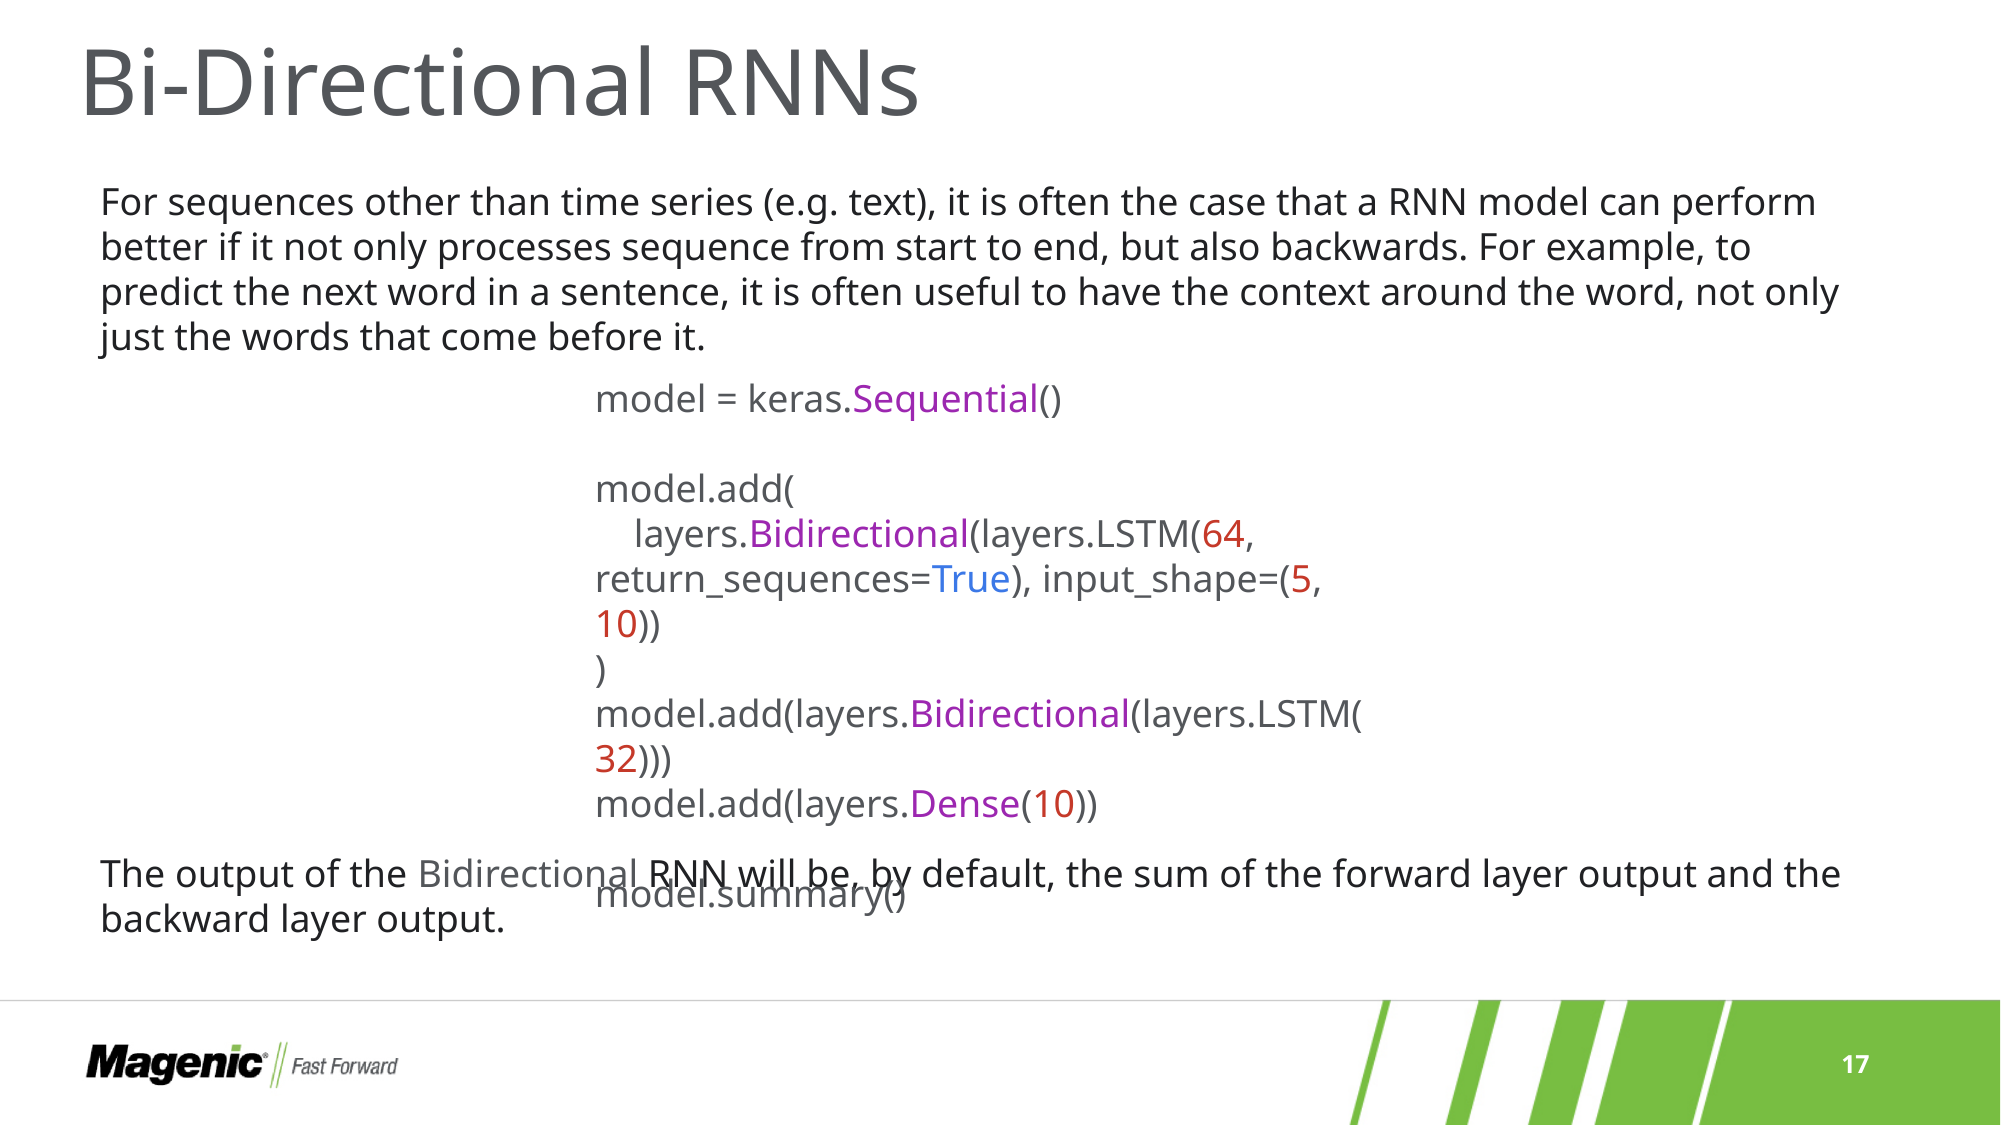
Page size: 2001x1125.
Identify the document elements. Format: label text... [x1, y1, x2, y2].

text_box The output of the Bidirectional RNN will be, by default, the sum of the forward layer output and the backward layer output. [85, 842, 1894, 948]
picture [0, 0, 2001, 1125]
text_box model = keras.Sequential() model.add( layers.Bidirectional(layers.LSTM(64, return_sequences=True), input_shape=(5, 10)) ) model.add(layers.Bidirectional(layers.LSTM(32))) model.add(layers.Dense(10)) model.summary() [580, 367, 1399, 923]
title Bi-Directional RNNs [63, 41, 1938, 131]
text_box For sequences other than time series (e.g. text), it is often the case that a RNN model can perform better if it not only processes sequence from start to end, but also backwards. For example, to predict the next word in a sentence, it is often useful to have the context around the word, not only just the words that come before it. [85, 170, 1894, 366]
